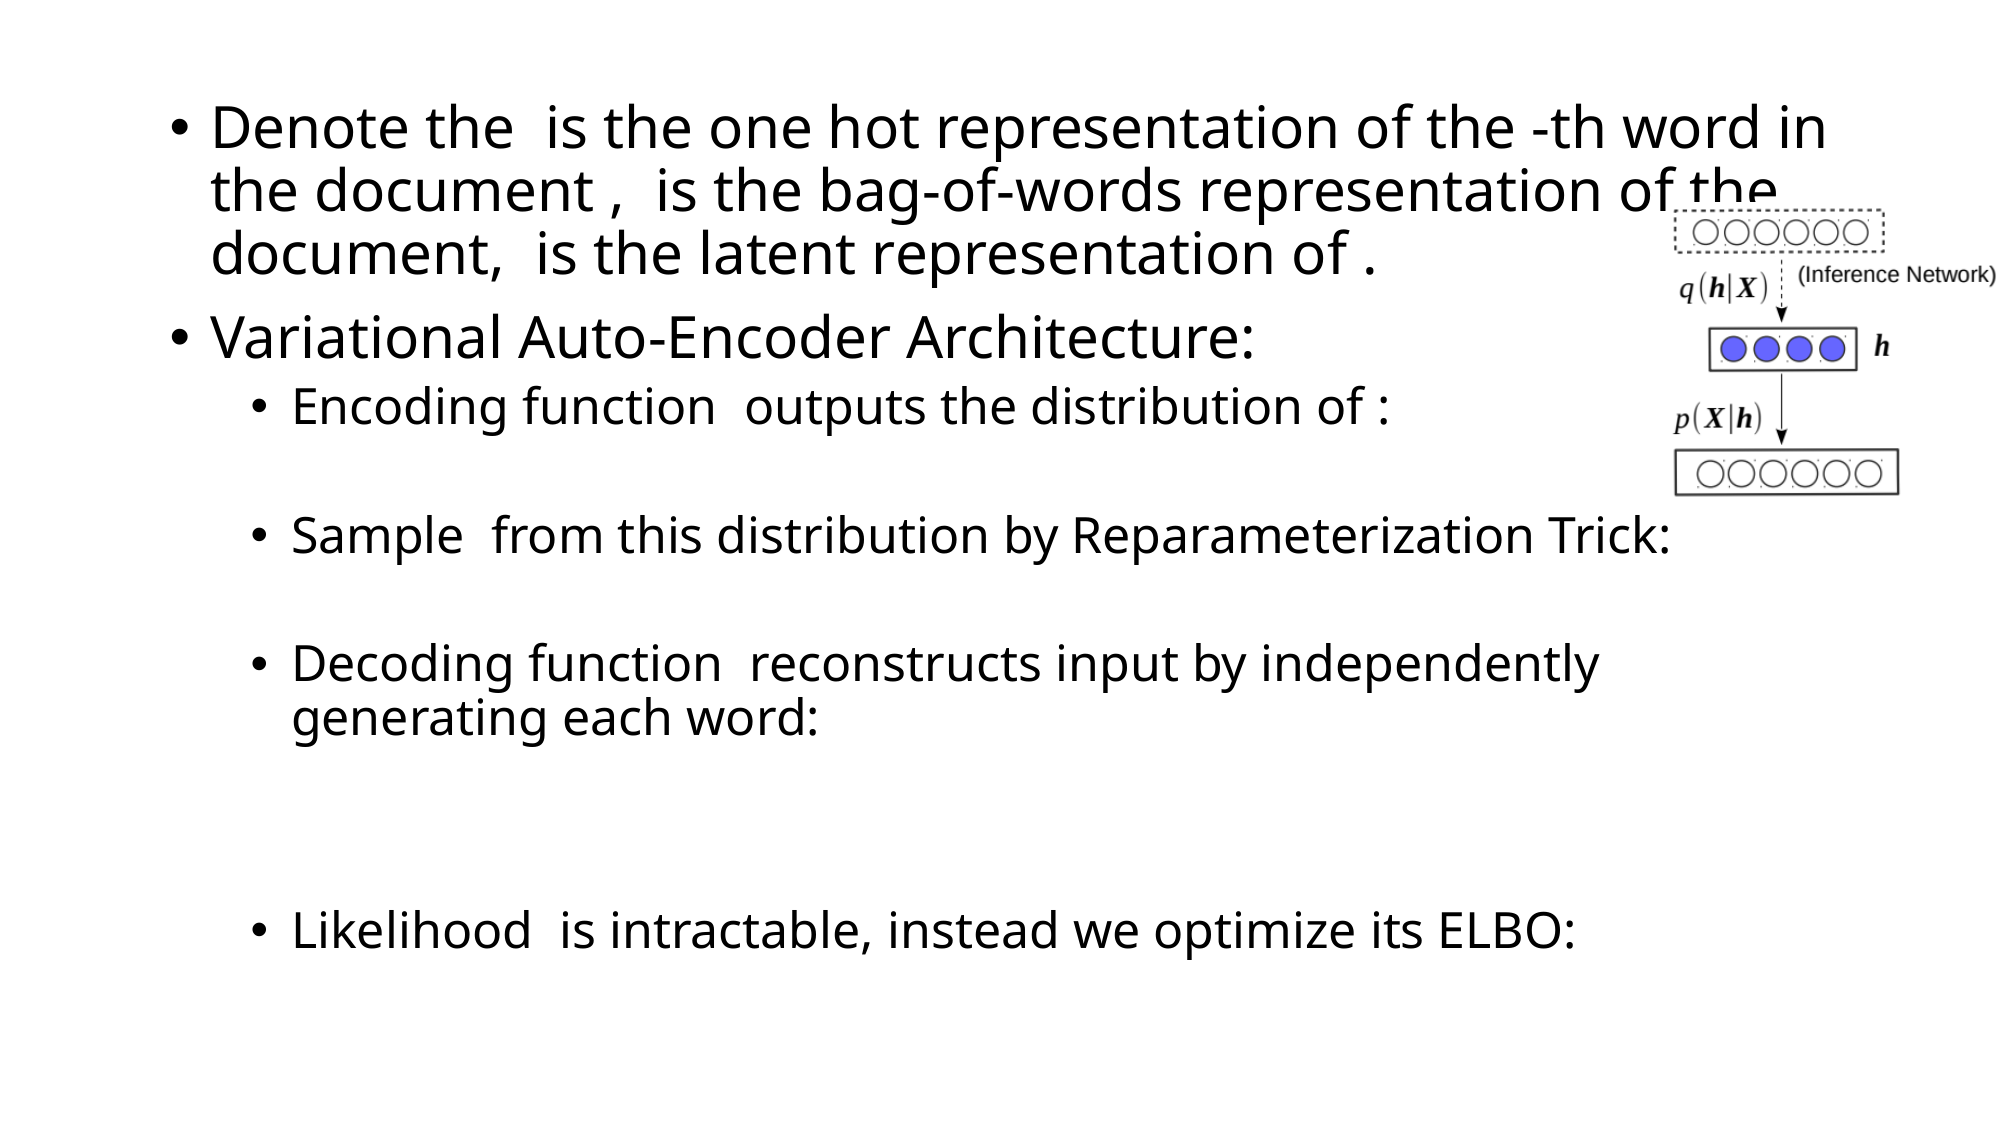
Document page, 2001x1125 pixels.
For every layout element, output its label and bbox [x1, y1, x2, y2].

picture [1662, 202, 2000, 445]
picture [1667, 446, 1905, 500]
